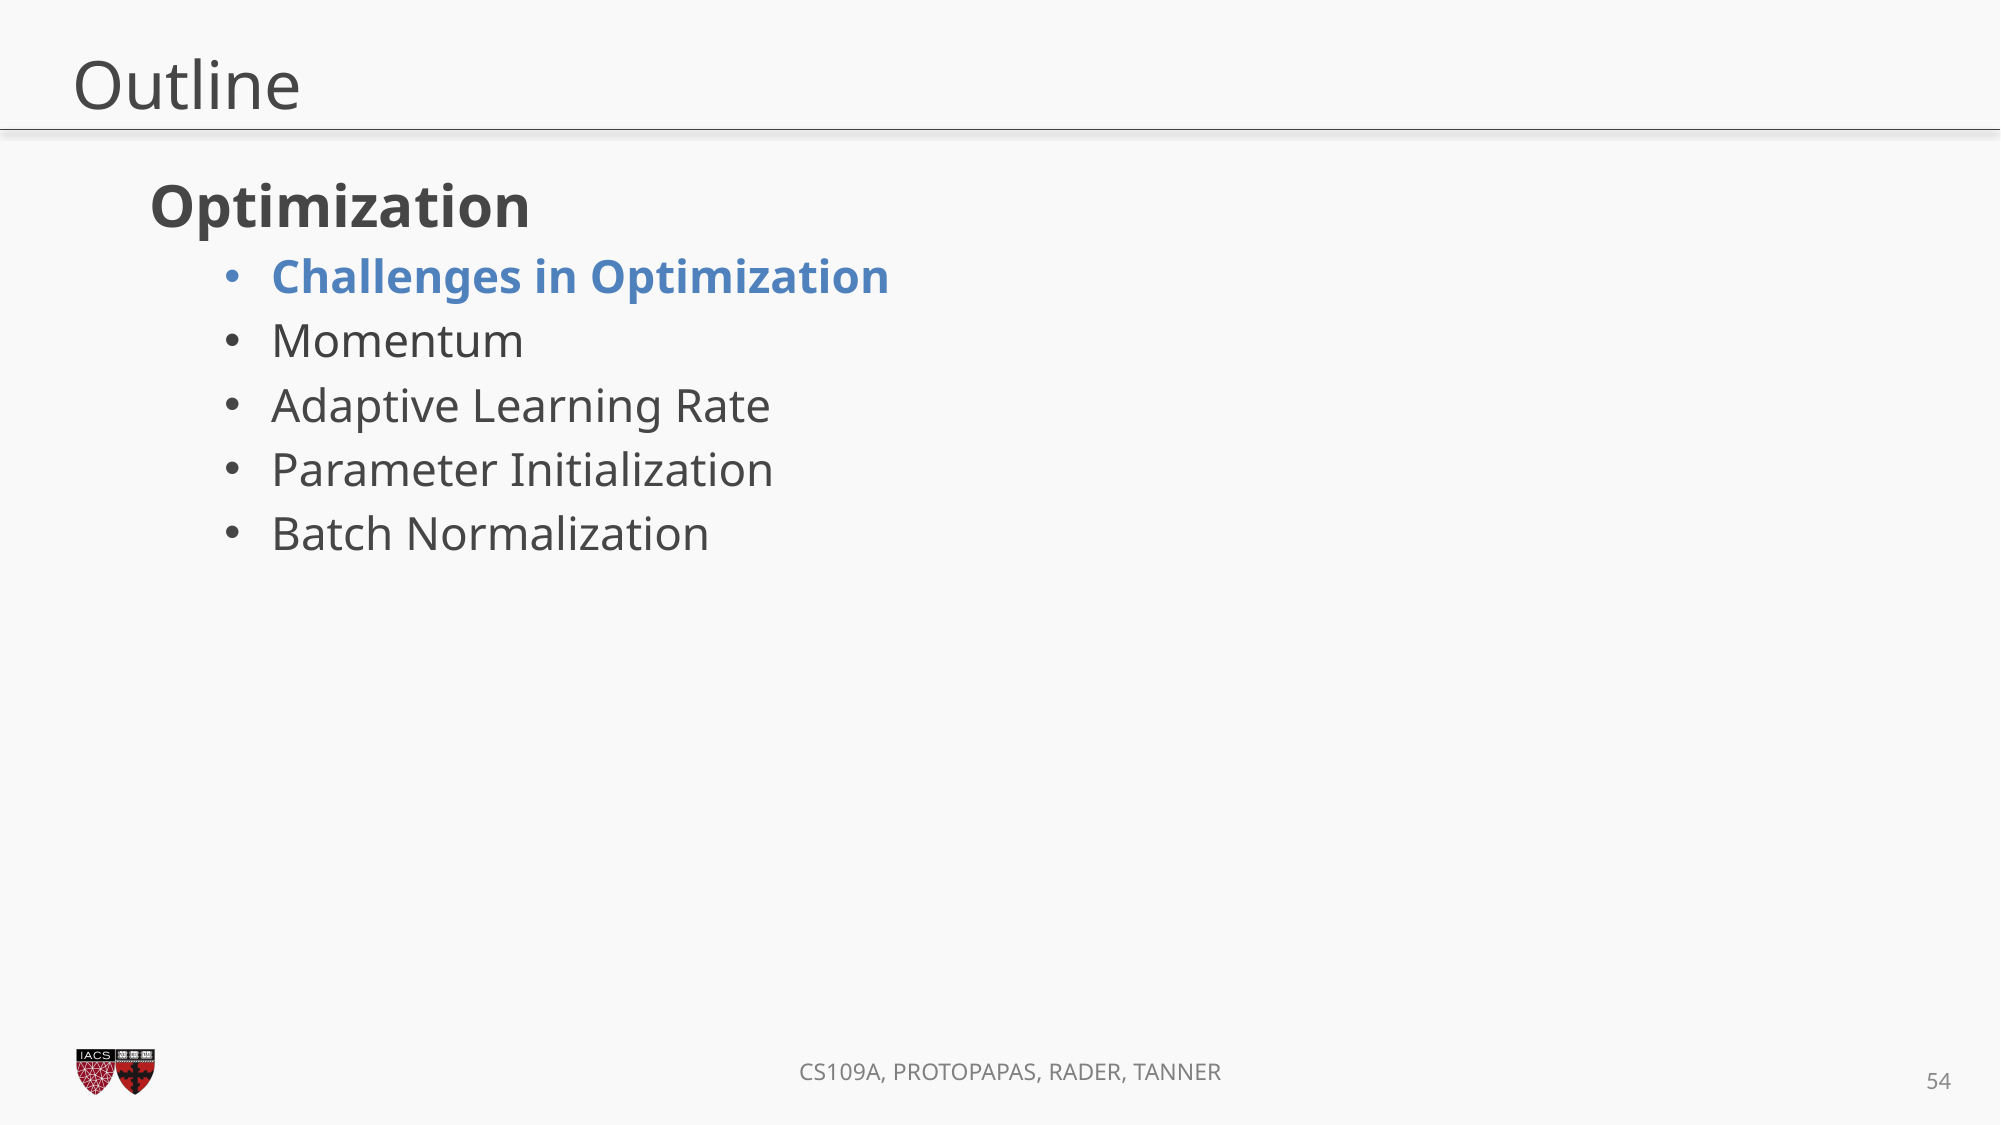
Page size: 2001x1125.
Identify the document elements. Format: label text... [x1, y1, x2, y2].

slide_number 54 [1500, 1050, 1967, 1110]
title Outline [57, 35, 1943, 162]
list Optimization Challenges in Optimization Momentum Adaptive Learning Rate Parameter Initialization Batch Normalization [134, 161, 1829, 508]
picture [75, 1049, 155, 1095]
